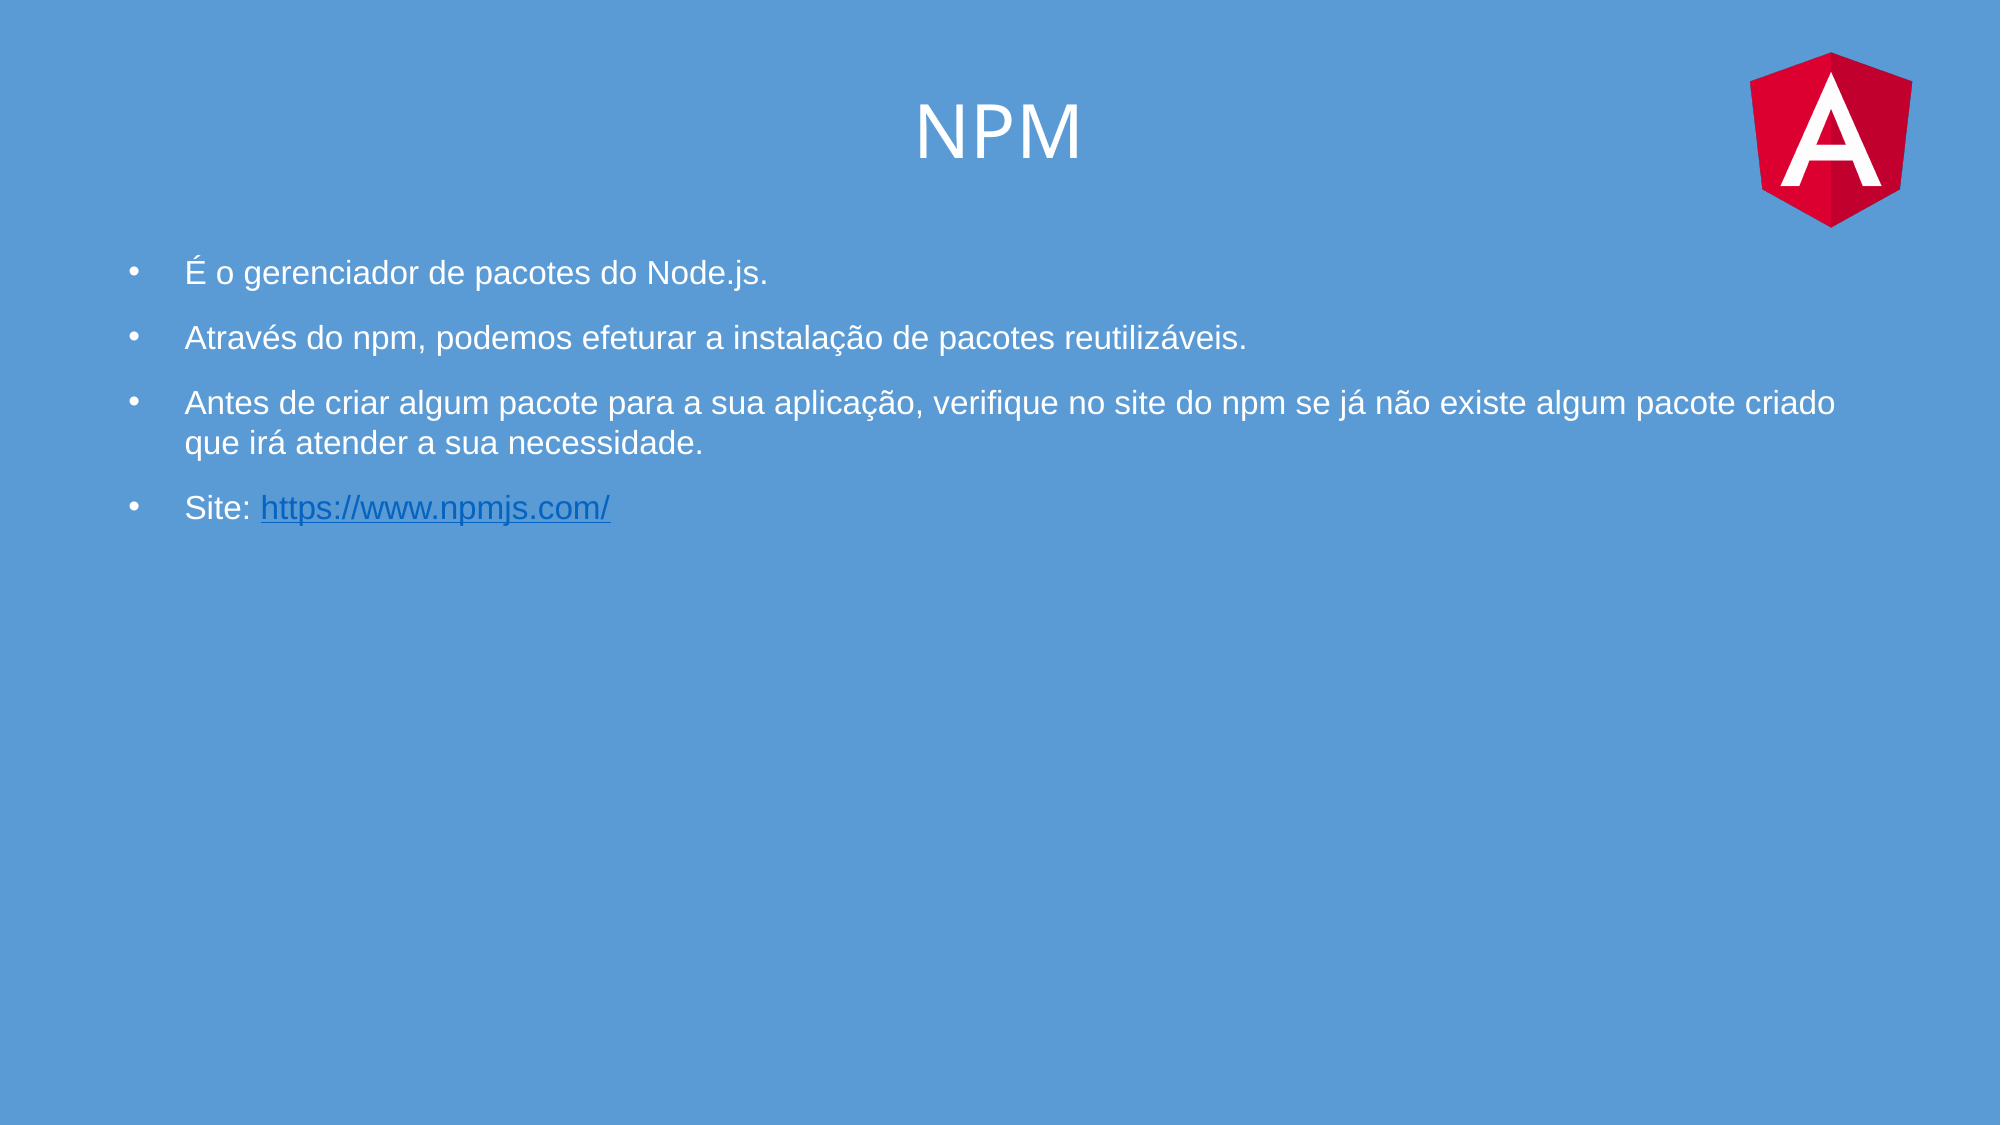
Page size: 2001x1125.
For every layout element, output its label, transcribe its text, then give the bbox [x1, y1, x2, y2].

text_box npm [58, 90, 1722, 180]
picture [1722, 26, 1940, 245]
text_box É o gerenciador de pacotes do Node.js. Através do npm, podemos efeturar a instalação de pacotes reutilizáveis. Antes de criar algum pacote para a sua aplicação, verifique no site do npm se já não existe algum pacote criado que irá atender a sua necessidade. Site: https://www.npmjs.com/ [113, 244, 1915, 626]
